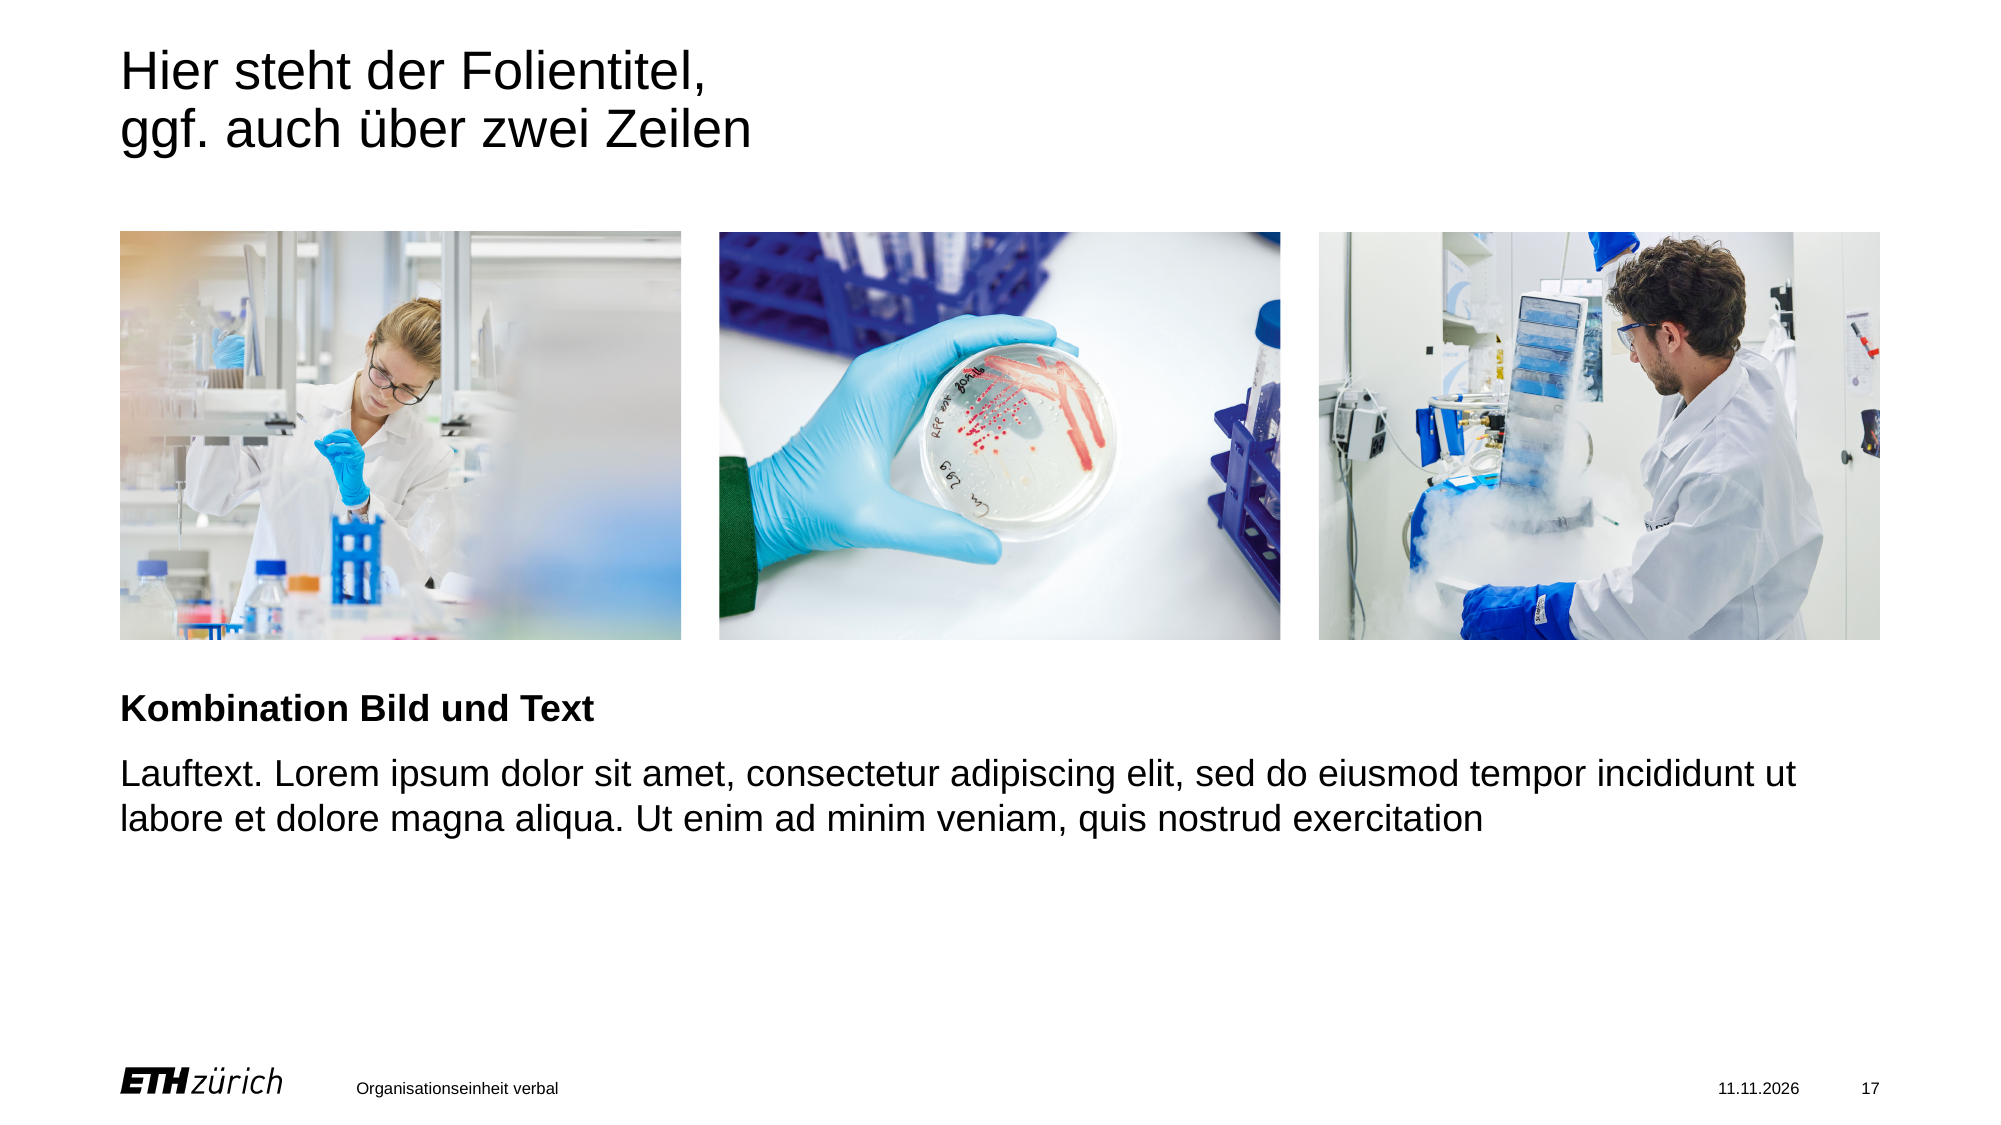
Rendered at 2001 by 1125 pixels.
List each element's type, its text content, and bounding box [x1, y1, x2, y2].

picture [719, 231, 1281, 640]
title Hier steht der Folientitel, ggf. auch über zwei Zeilen [120, 42, 1880, 191]
slide_number 17 [1827, 1069, 1880, 1106]
picture [120, 1067, 282, 1094]
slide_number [1718, 1069, 1819, 1106]
picture [1318, 231, 1880, 640]
picture [119, 231, 682, 640]
list Kombination Bild und Text Lauftext. Lorem ipsum dolor sit amet, consectetur adipiscing elit, sed do eiusmod tempor incididunt ut labore et dolore magna aliqua. Ut enim ad minim veniam, quis nostrud exercitation [120, 683, 1880, 1032]
footer Organisationseinheit verbal [356, 1069, 1243, 1106]
